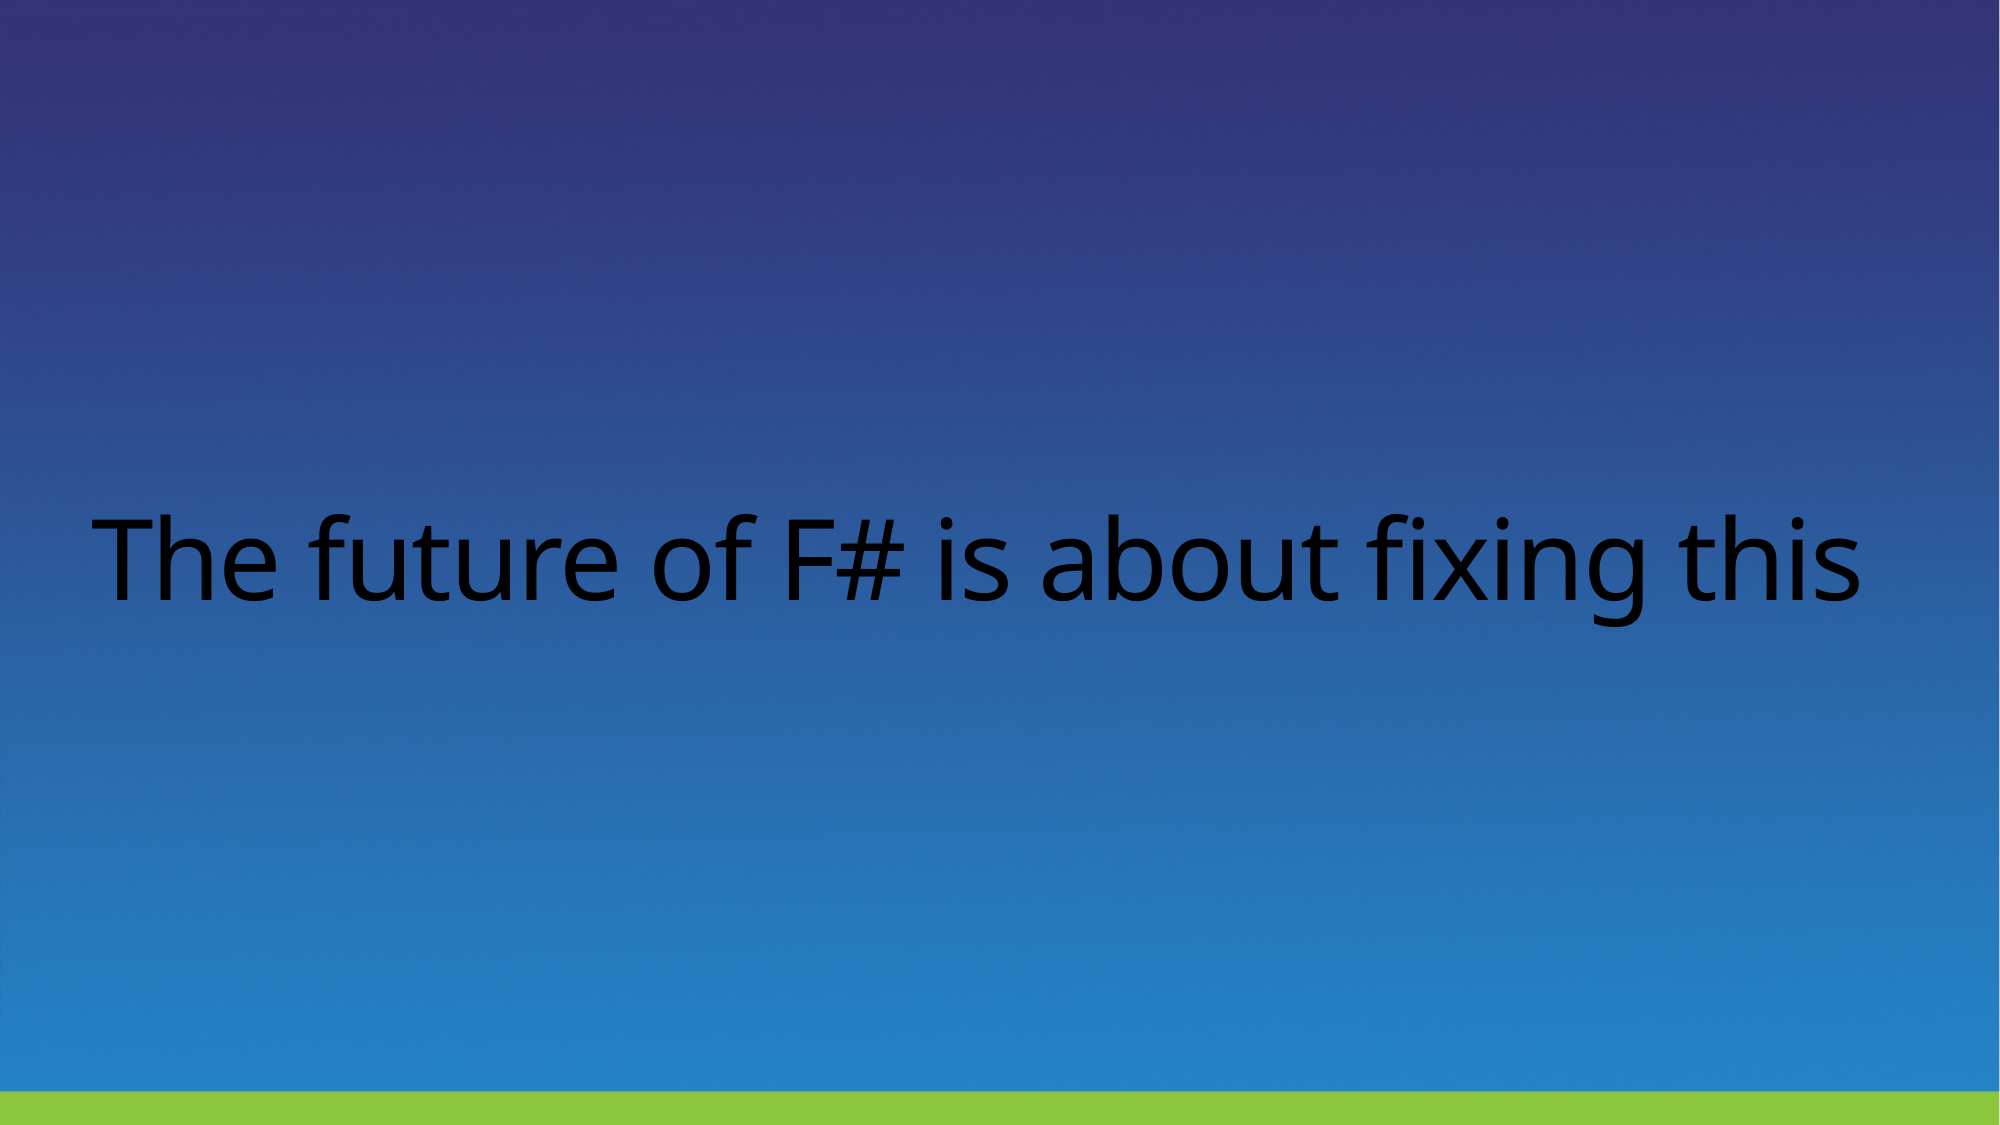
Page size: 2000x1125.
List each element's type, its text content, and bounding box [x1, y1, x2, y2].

title The future of F# is about fixing this [74, 381, 1908, 628]
picture [0, 0, 2000, 1125]
